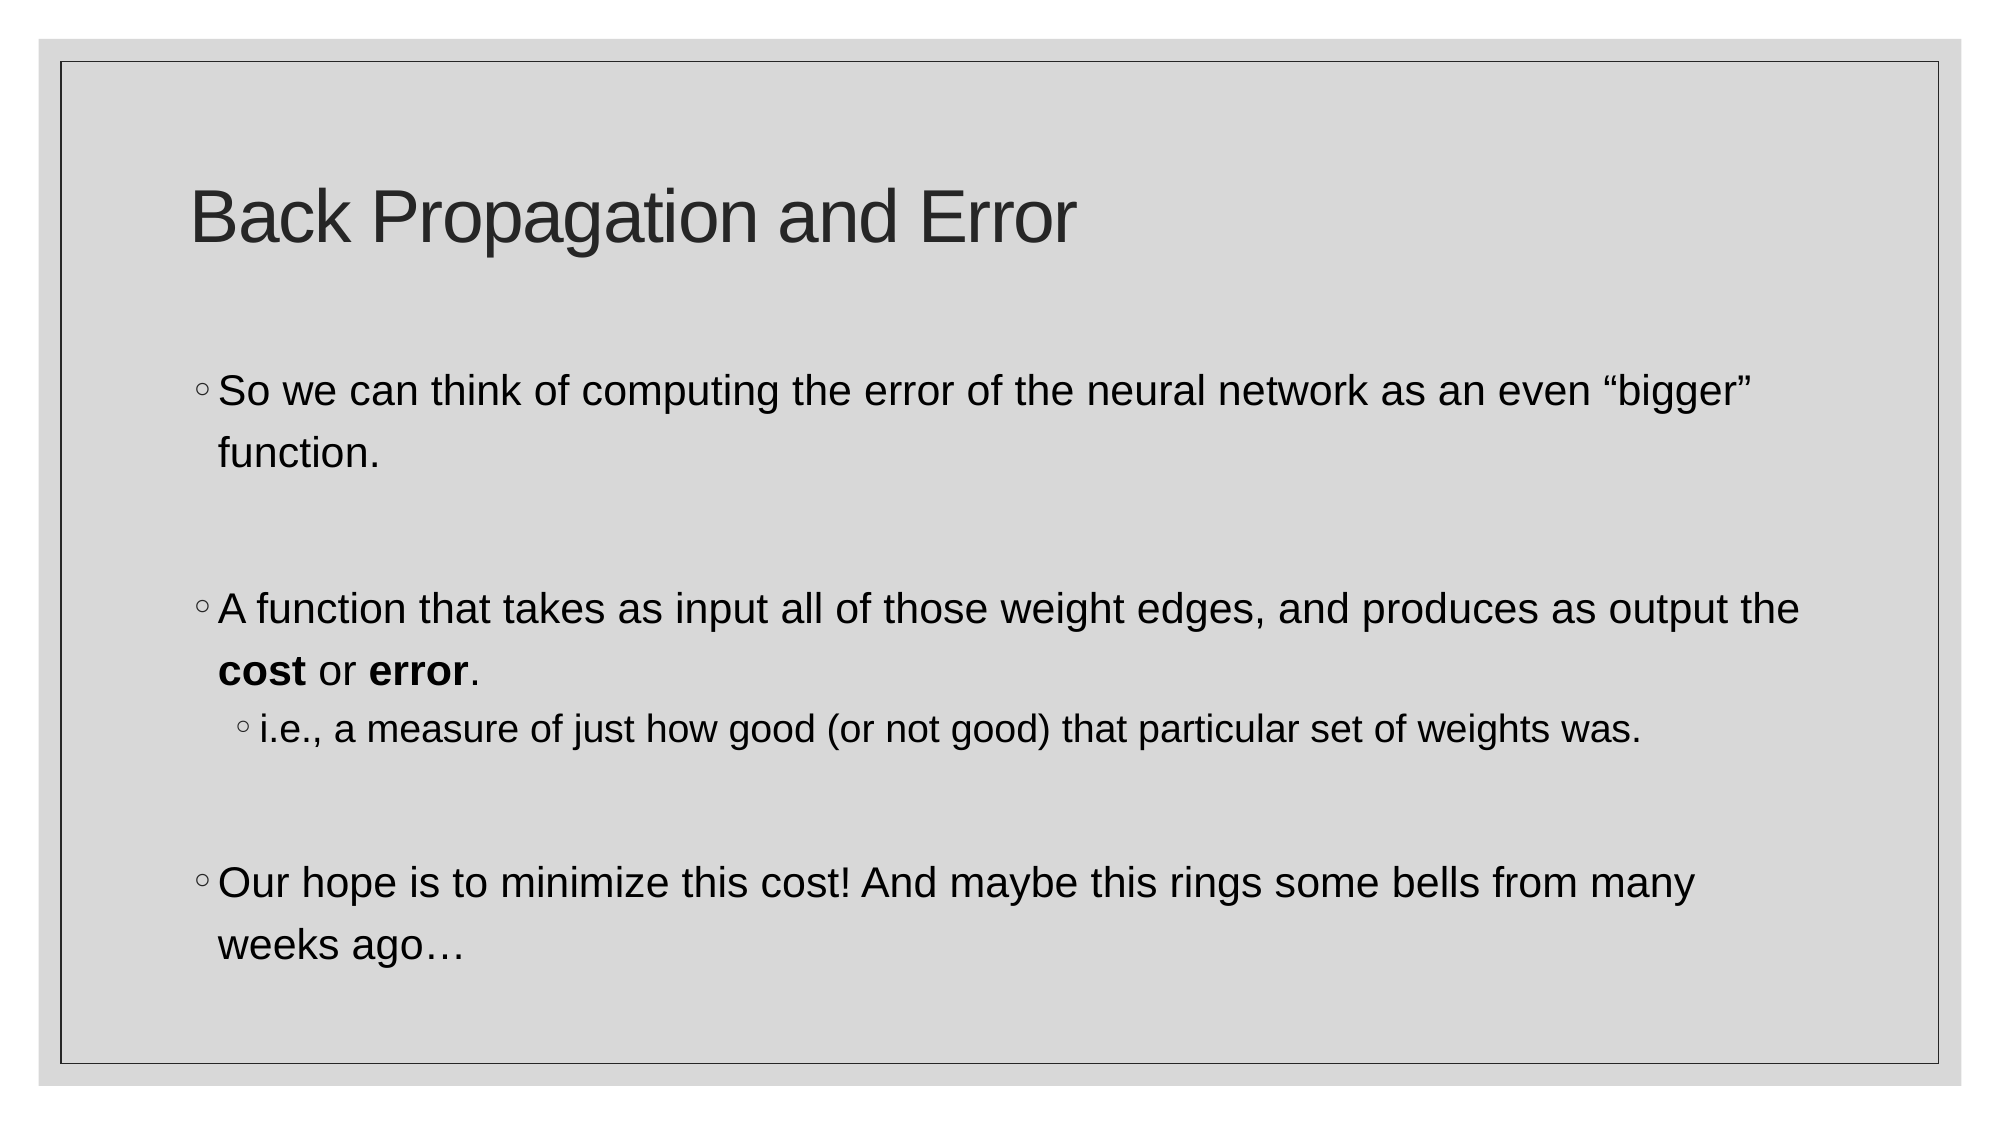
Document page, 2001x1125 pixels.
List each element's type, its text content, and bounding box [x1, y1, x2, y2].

title Back Propagation and Error [174, 105, 1825, 331]
list So we can think of computing the error of the neural network as an even “bigger” function. A function that takes as input all of those weight edges, and produces as output the cost or error. i.e., a measure of just how good (or not good) that particular set of weights was. Our hope is to minimize this cost! And maybe this rings some bells from many weeks ago… [174, 345, 1825, 977]
